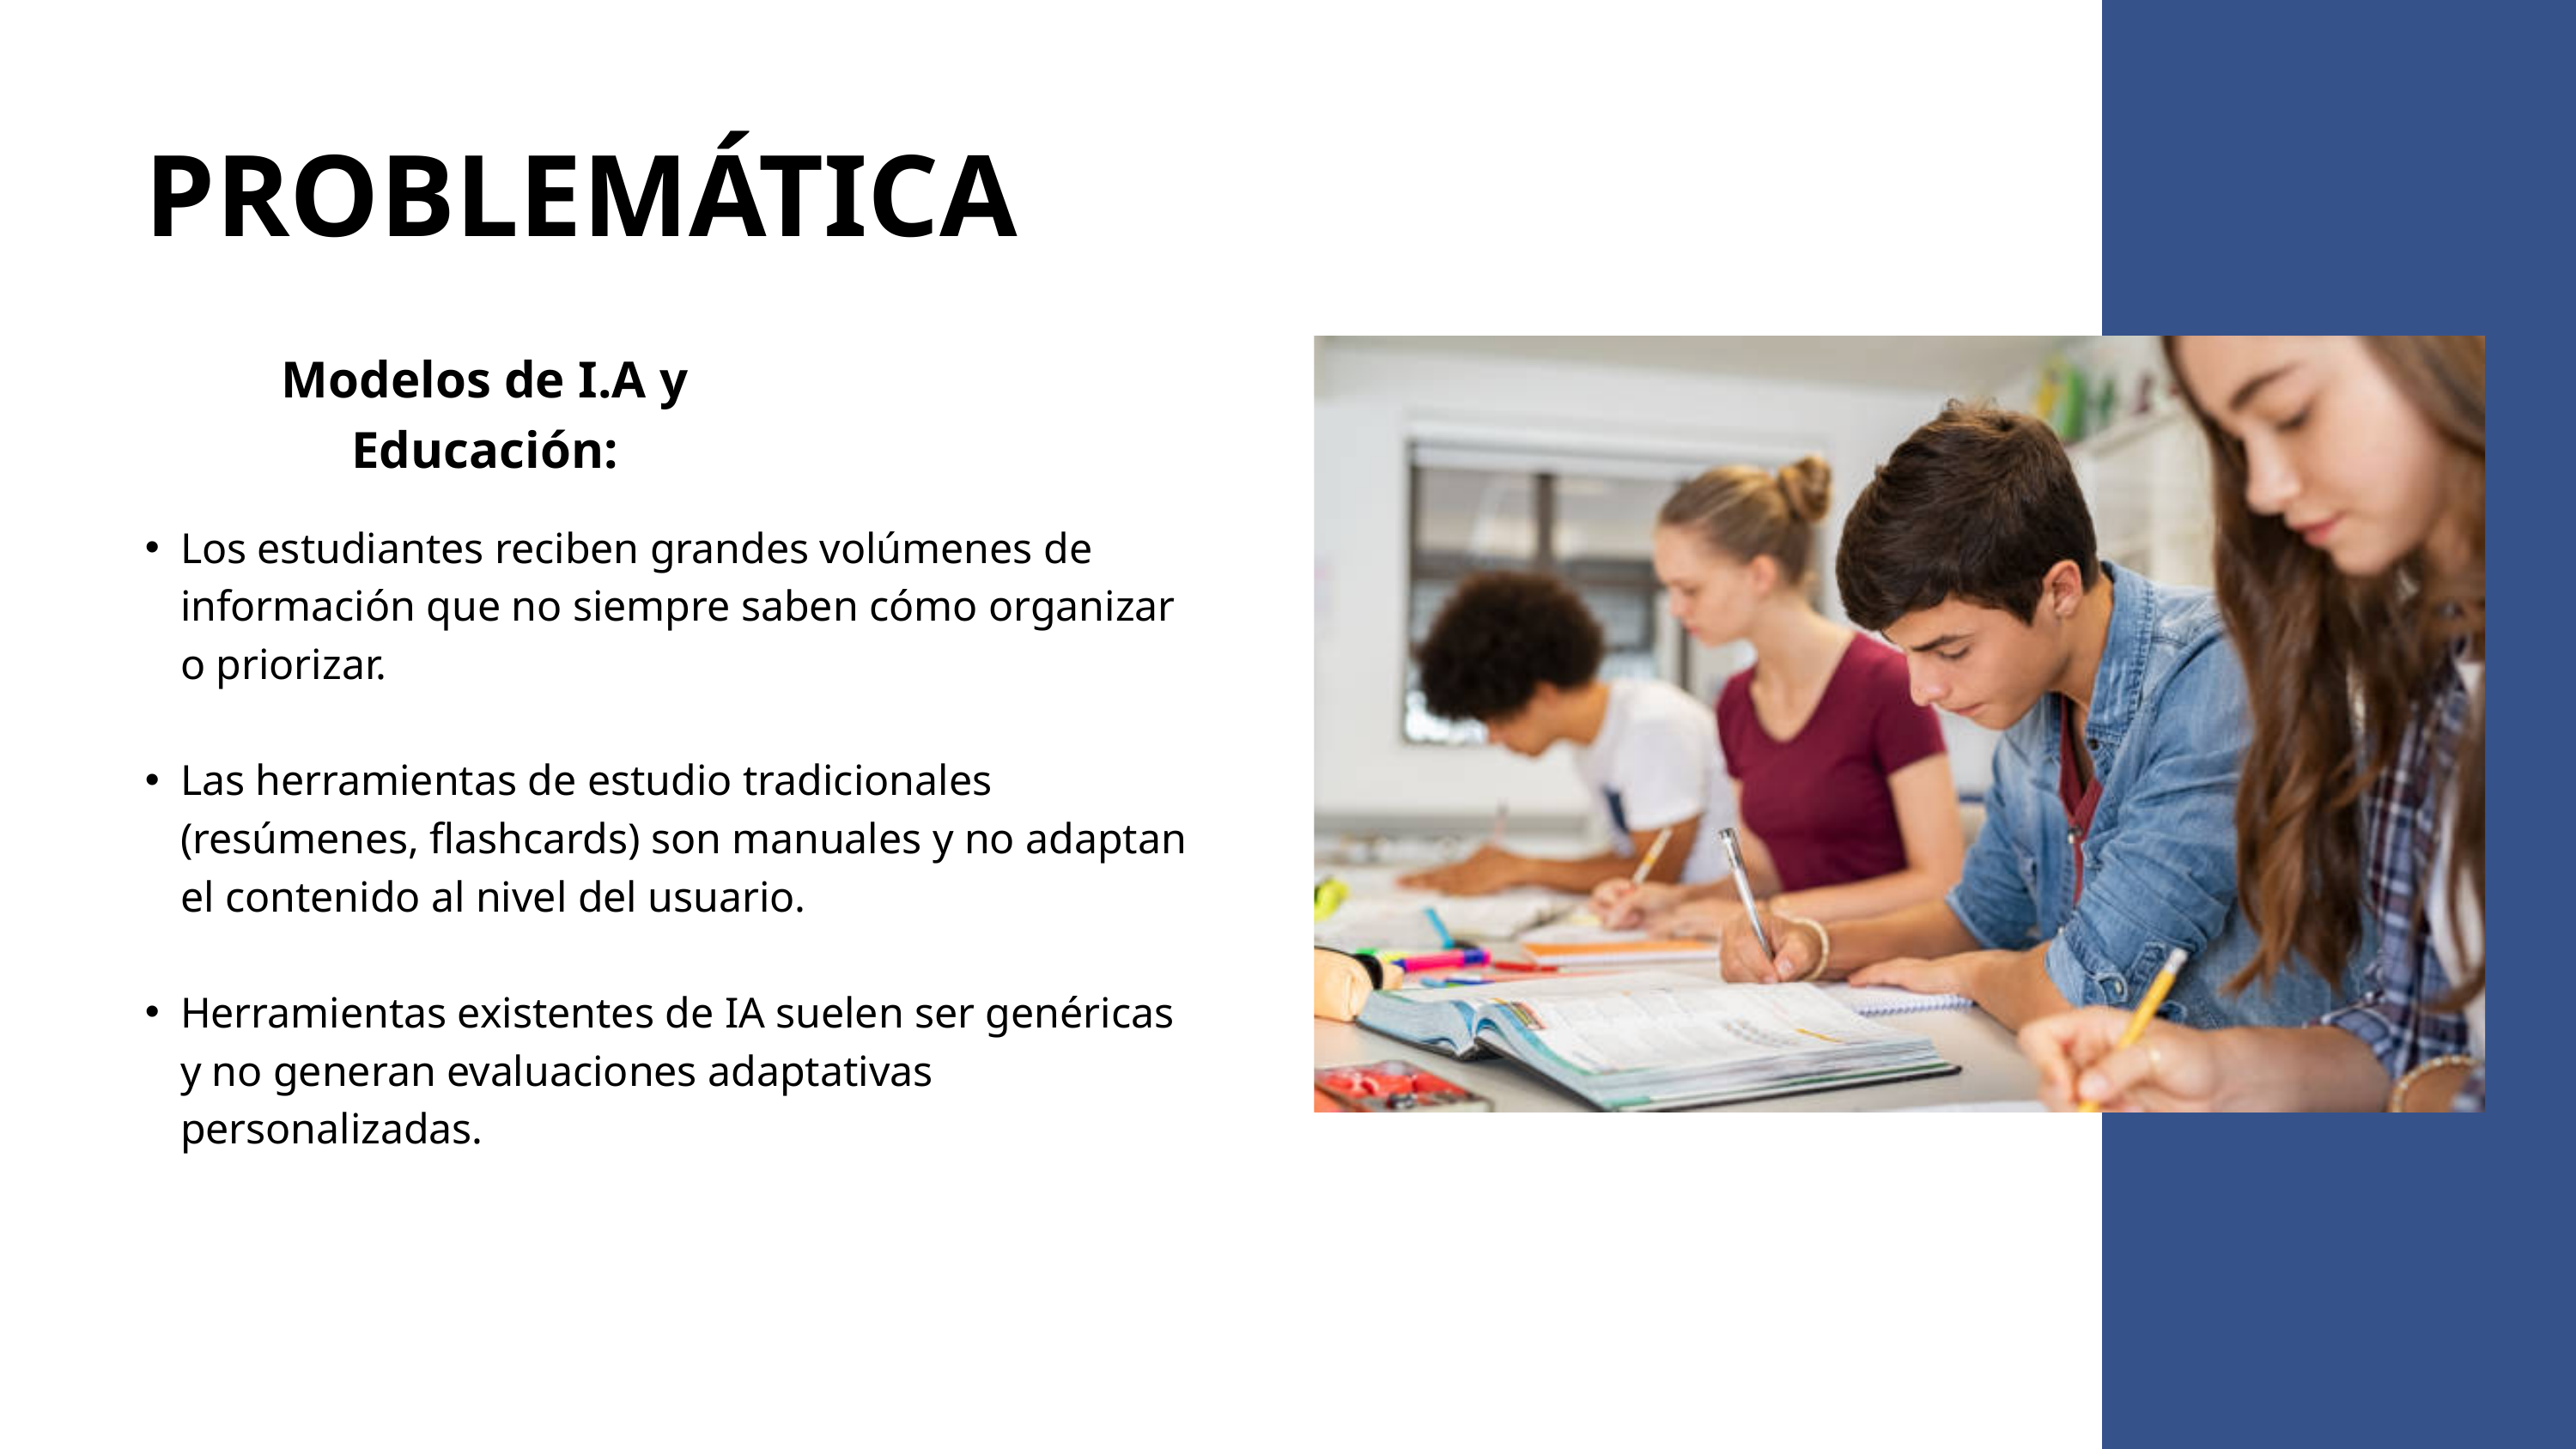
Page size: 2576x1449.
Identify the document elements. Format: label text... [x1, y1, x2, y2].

text_box Modelos de I.A y Educación: [144, 337, 825, 478]
text_box PROBLEMÁTICA [144, 82, 1490, 259]
text_box [1314, 336, 2096, 1113]
text_box Los estudiantes reciben grandes volúmenes de información que no siempre saben cómo organizar o priorizar. Las herramientas de estudio tradicionales (resúmenes, flashcards) son manuales y no adaptan el contenido al nivel del usuario. Herramientas existentes de IA suelen ser genéricas y no generan evaluaciones adaptativas personalizadas. [109, 513, 1201, 1201]
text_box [2101, 0, 2576, 1449]
